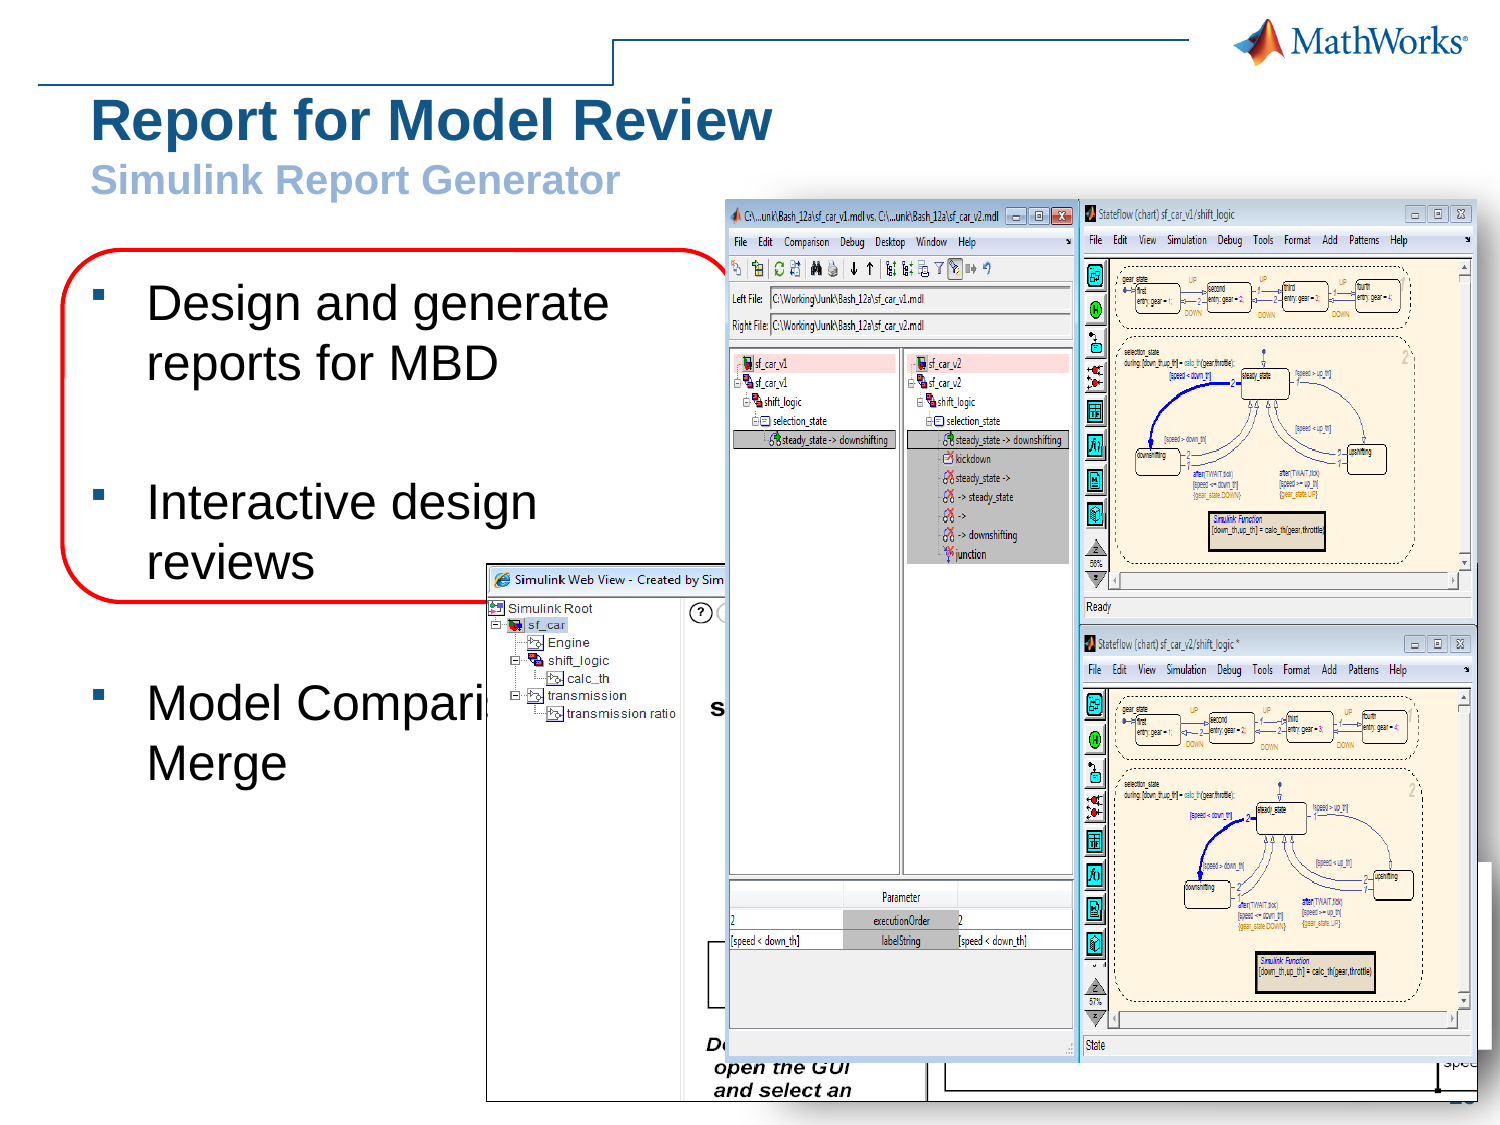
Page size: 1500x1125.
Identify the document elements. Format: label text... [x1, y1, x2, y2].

list Design and generate reports for MBD Interactive design reviews Model Comparison and Merge [75, 585, 482, 1025]
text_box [1477, 199, 1493, 1088]
text_box [60, 247, 719, 605]
picture [487, 199, 1478, 1101]
title Report for Model Review Simulink Report Generator [75, 75, 1400, 238]
picture [1226, 7, 1483, 78]
